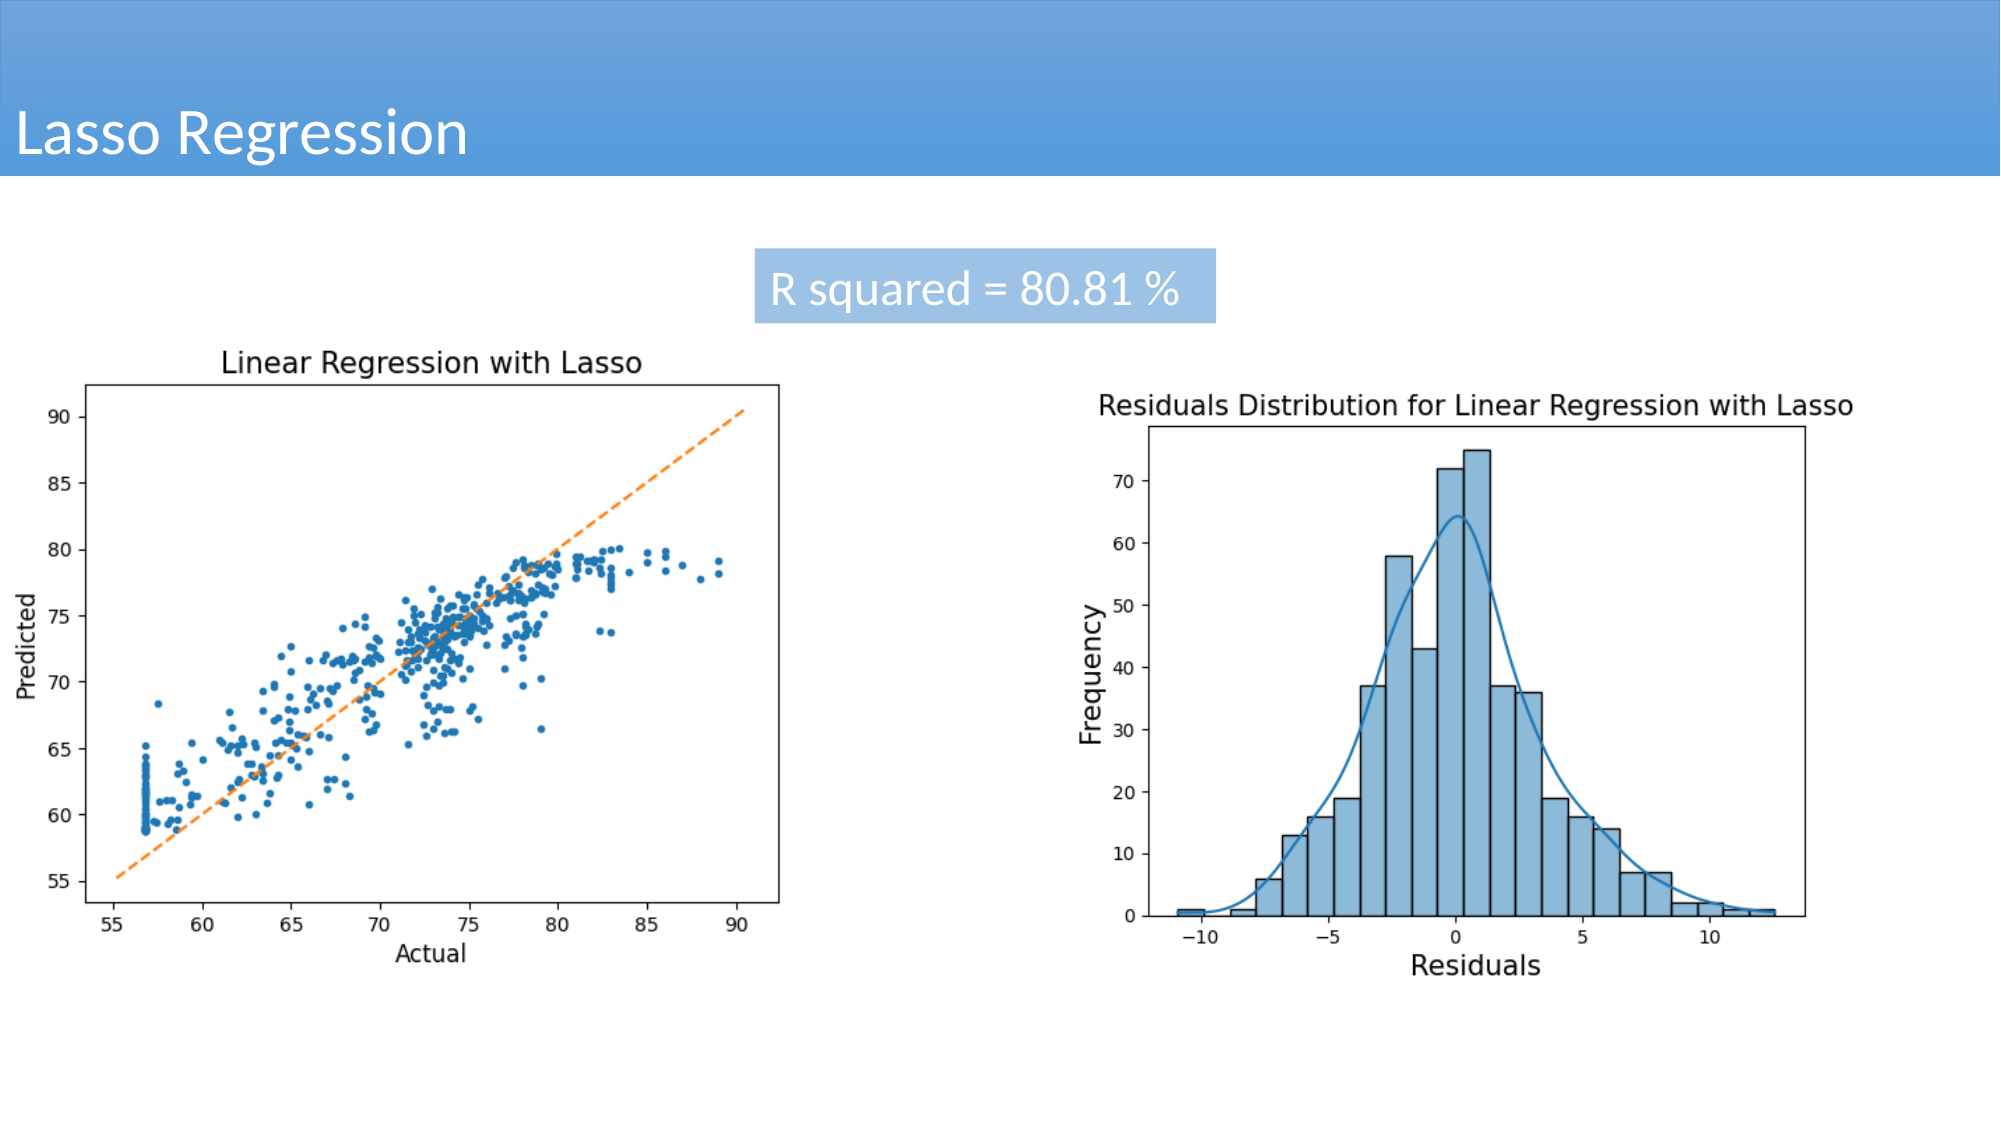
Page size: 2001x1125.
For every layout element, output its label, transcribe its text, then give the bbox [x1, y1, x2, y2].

picture [1064, 380, 1867, 994]
text_box Lasso Regression [0, 0, 2000, 175]
picture [0, 337, 791, 982]
text_box R squared = 80.81 % [754, 248, 1217, 324]
